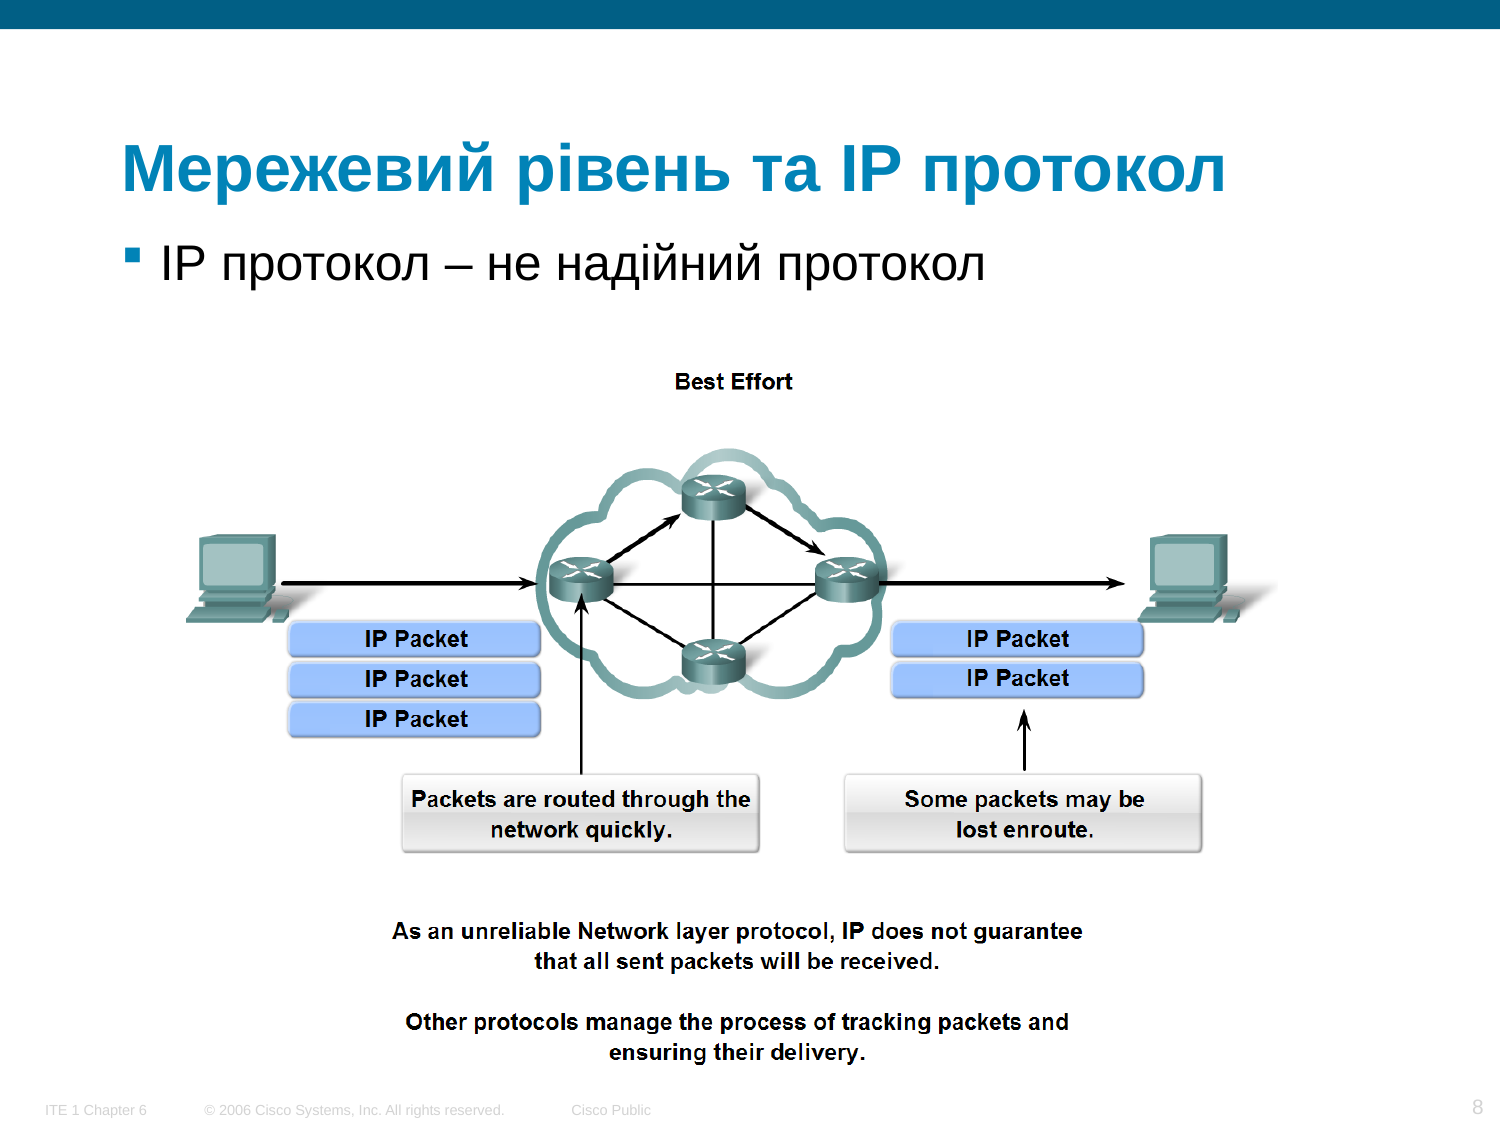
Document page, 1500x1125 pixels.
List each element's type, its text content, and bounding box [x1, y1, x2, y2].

picture [186, 357, 1279, 1082]
list IP протокол – не надійний протокол [107, 228, 1411, 1062]
title Мережевий рівень та IP протокол [107, 75, 1444, 213]
